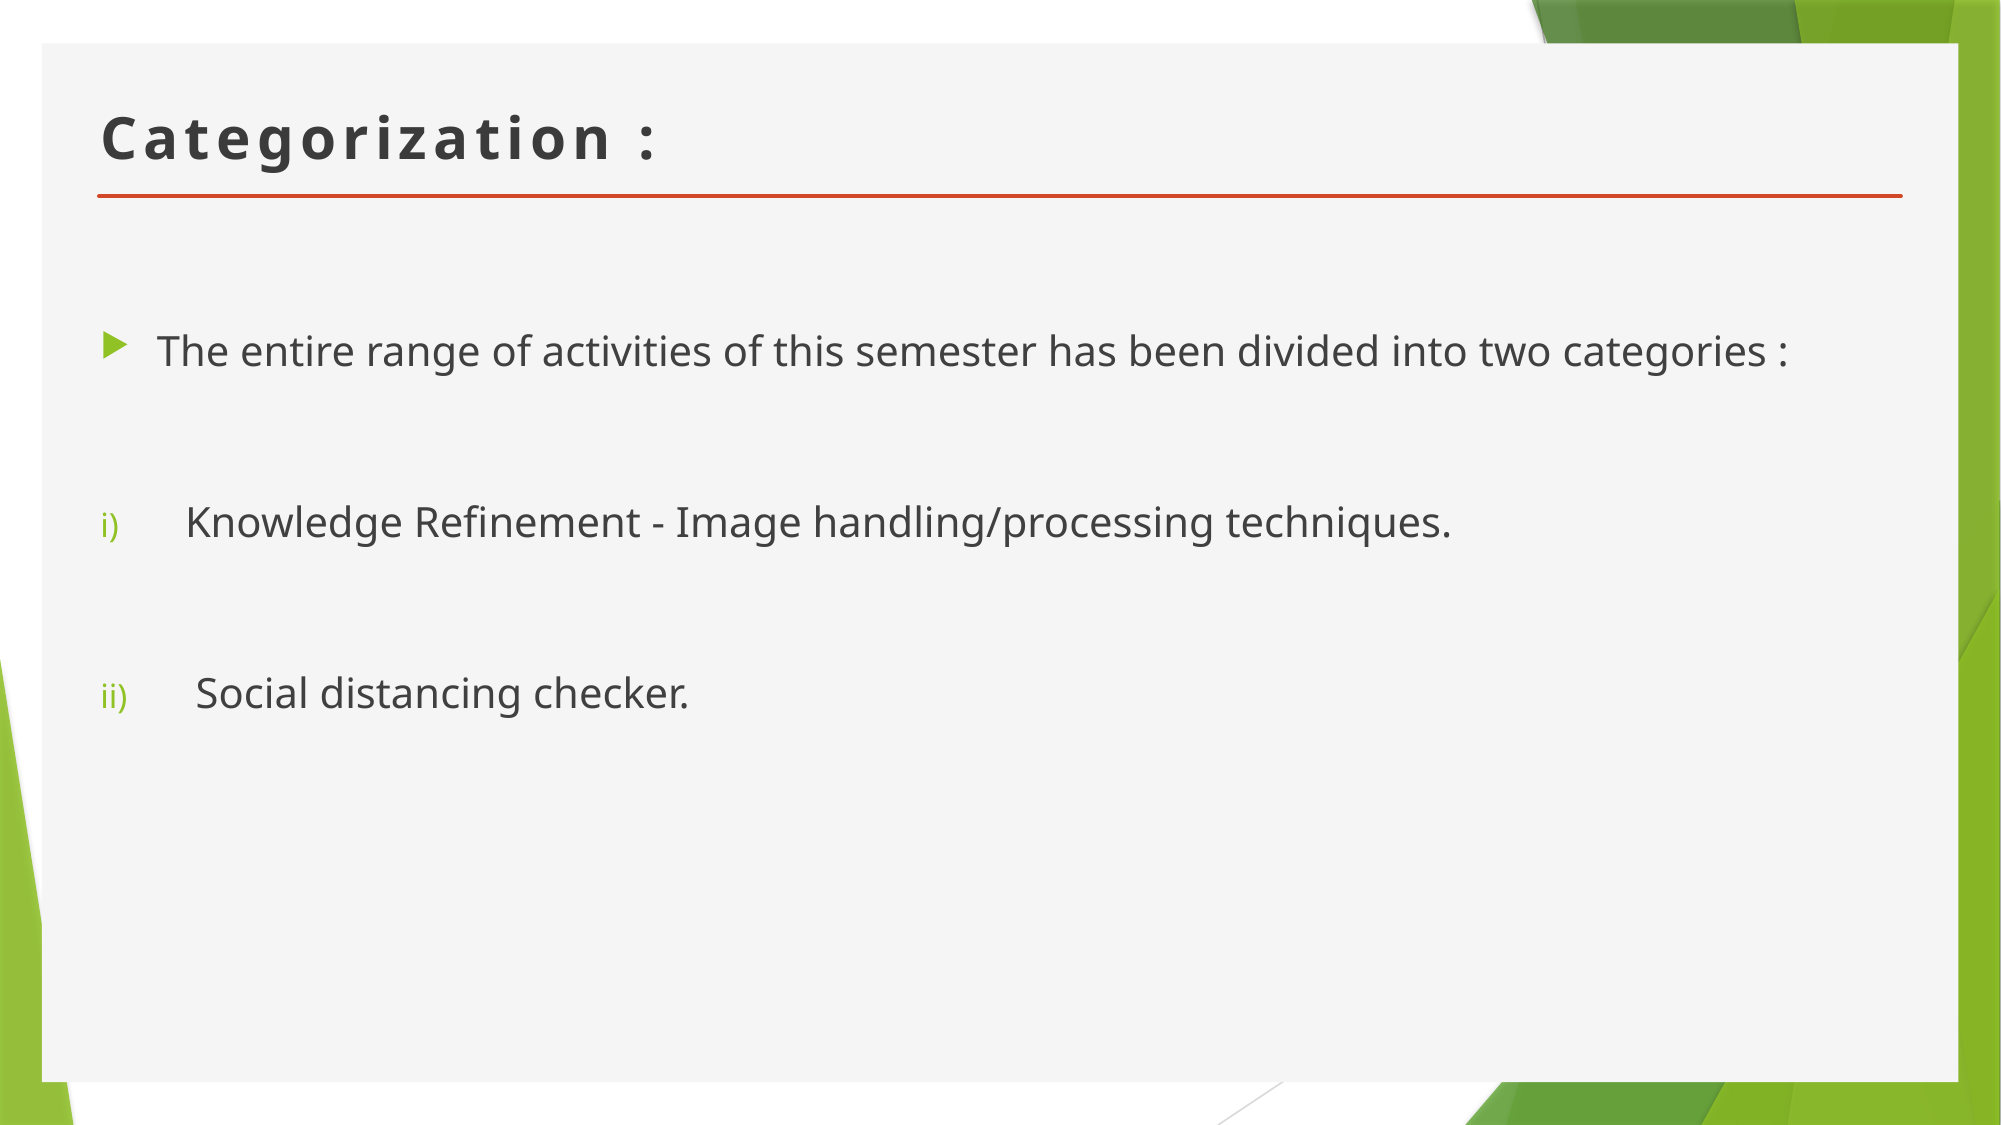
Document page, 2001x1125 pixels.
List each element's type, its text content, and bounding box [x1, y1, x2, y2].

title Categorization : [85, 73, 1890, 179]
list The entire range of activities of this semester has been divided into two categories : Knowledge Refinement - Image handling/processing techniques. Social distancing checker. [85, 216, 1918, 1033]
